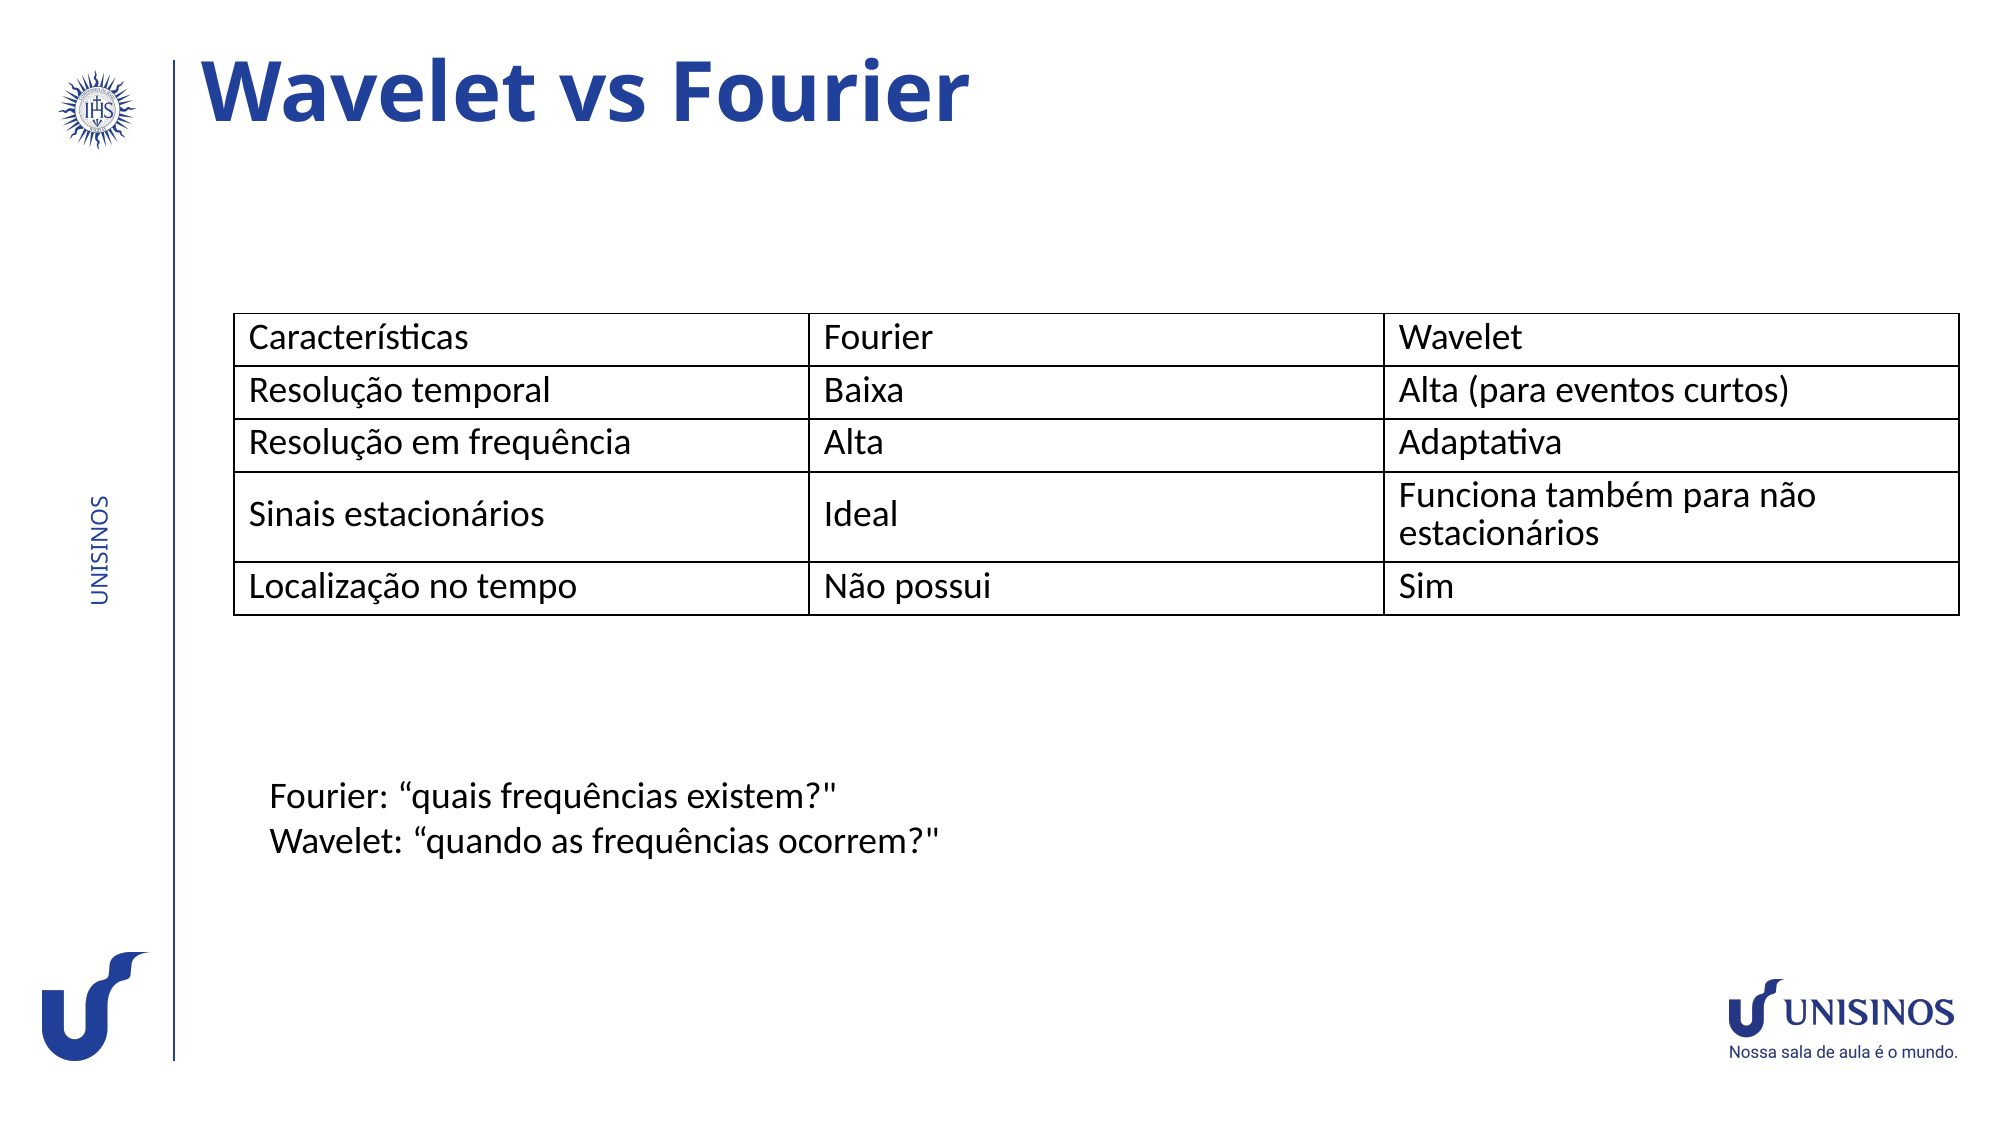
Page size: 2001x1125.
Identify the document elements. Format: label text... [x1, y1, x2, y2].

table_cell Adaptativa [1385, 420, 1958, 471]
table_cell Sim [1385, 563, 1958, 614]
table_cell Baixa [810, 367, 1383, 418]
table_cell Resolução temporal [235, 367, 808, 418]
text_box Wavelet vs Fourier [186, 42, 1978, 135]
table_cell Localização no tempo [235, 563, 808, 614]
picture [42, 952, 151, 1061]
table_cell Sinais estacionários [235, 473, 808, 561]
table_cell Não possui [810, 563, 1383, 614]
table_header Fourier [810, 314, 1383, 365]
table_cell Alta (para eventos curtos) [1385, 367, 1958, 418]
table_cell Funciona também para não estacionários [1385, 473, 1958, 561]
picture [58, 70, 136, 150]
table_cell Ideal [810, 473, 1383, 561]
table_cell Alta [810, 420, 1383, 471]
picture [1729, 979, 1957, 1058]
text_box Fourier: “quais frequências existem?" Wavelet: “quando as frequências ocorrem?" [254, 763, 1256, 869]
table_header Características [235, 314, 808, 365]
table_cell Resolução em frequência [235, 420, 808, 471]
table_header Wavelet [1385, 314, 1958, 365]
